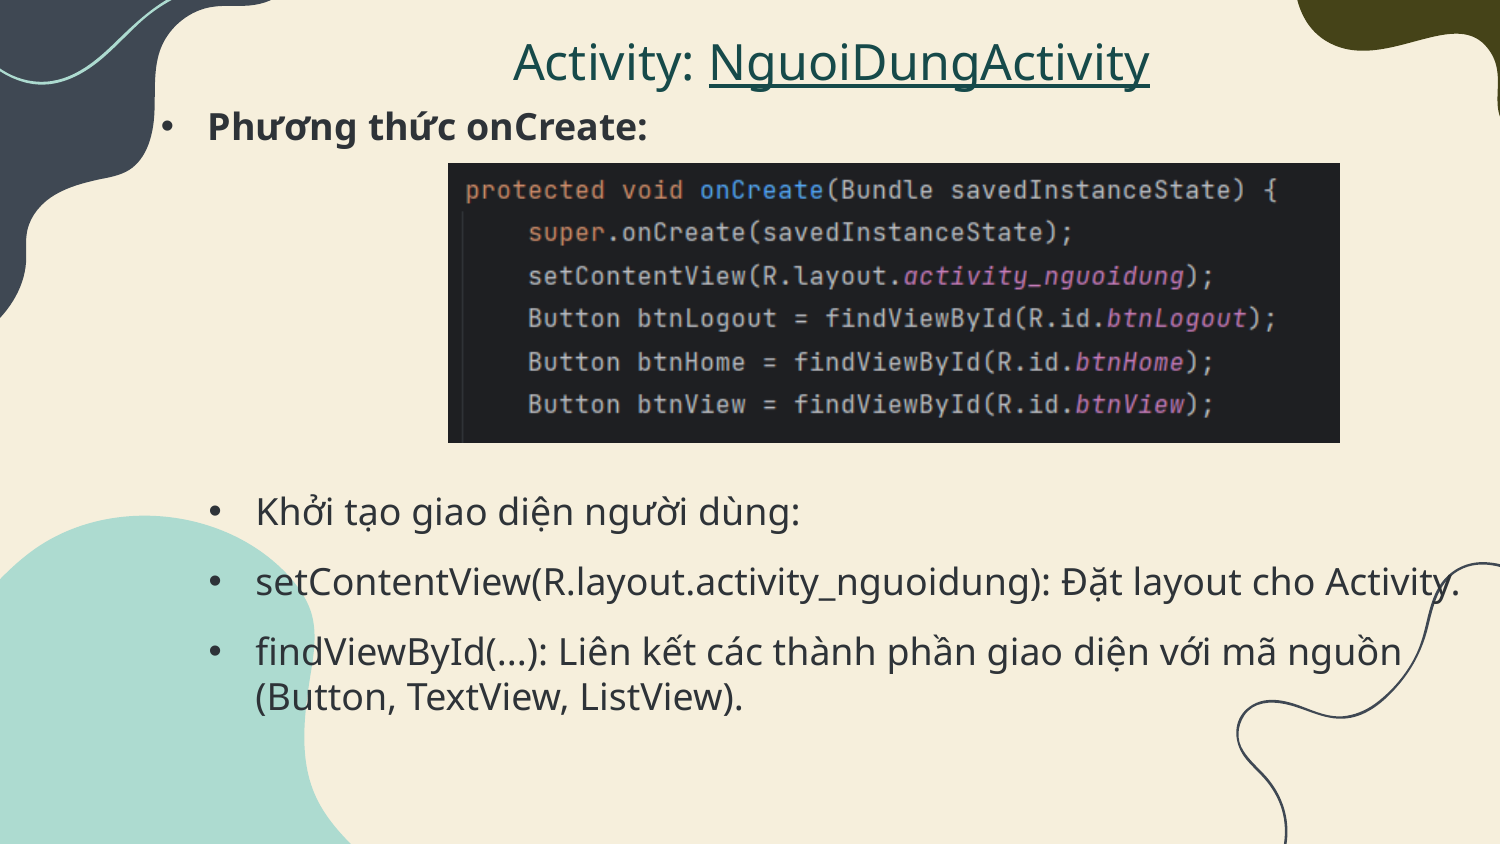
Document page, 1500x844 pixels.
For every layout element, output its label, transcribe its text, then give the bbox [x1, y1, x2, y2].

text_box Activity: NguoiDungActivity [513, 36, 1312, 143]
text_box Khởi tạo giao diện người dùng: setContentView(R.layout.activity_nguoidung): Đặt layout cho Activity. findViewById(...): Liên kết các thành phần giao diện với mã nguồn (Button, TextView, ListView). [208, 487, 1500, 768]
picture [448, 163, 1340, 444]
text_box [1297, 0, 1500, 117]
text_box Phương thức onCreate: [160, 102, 750, 188]
